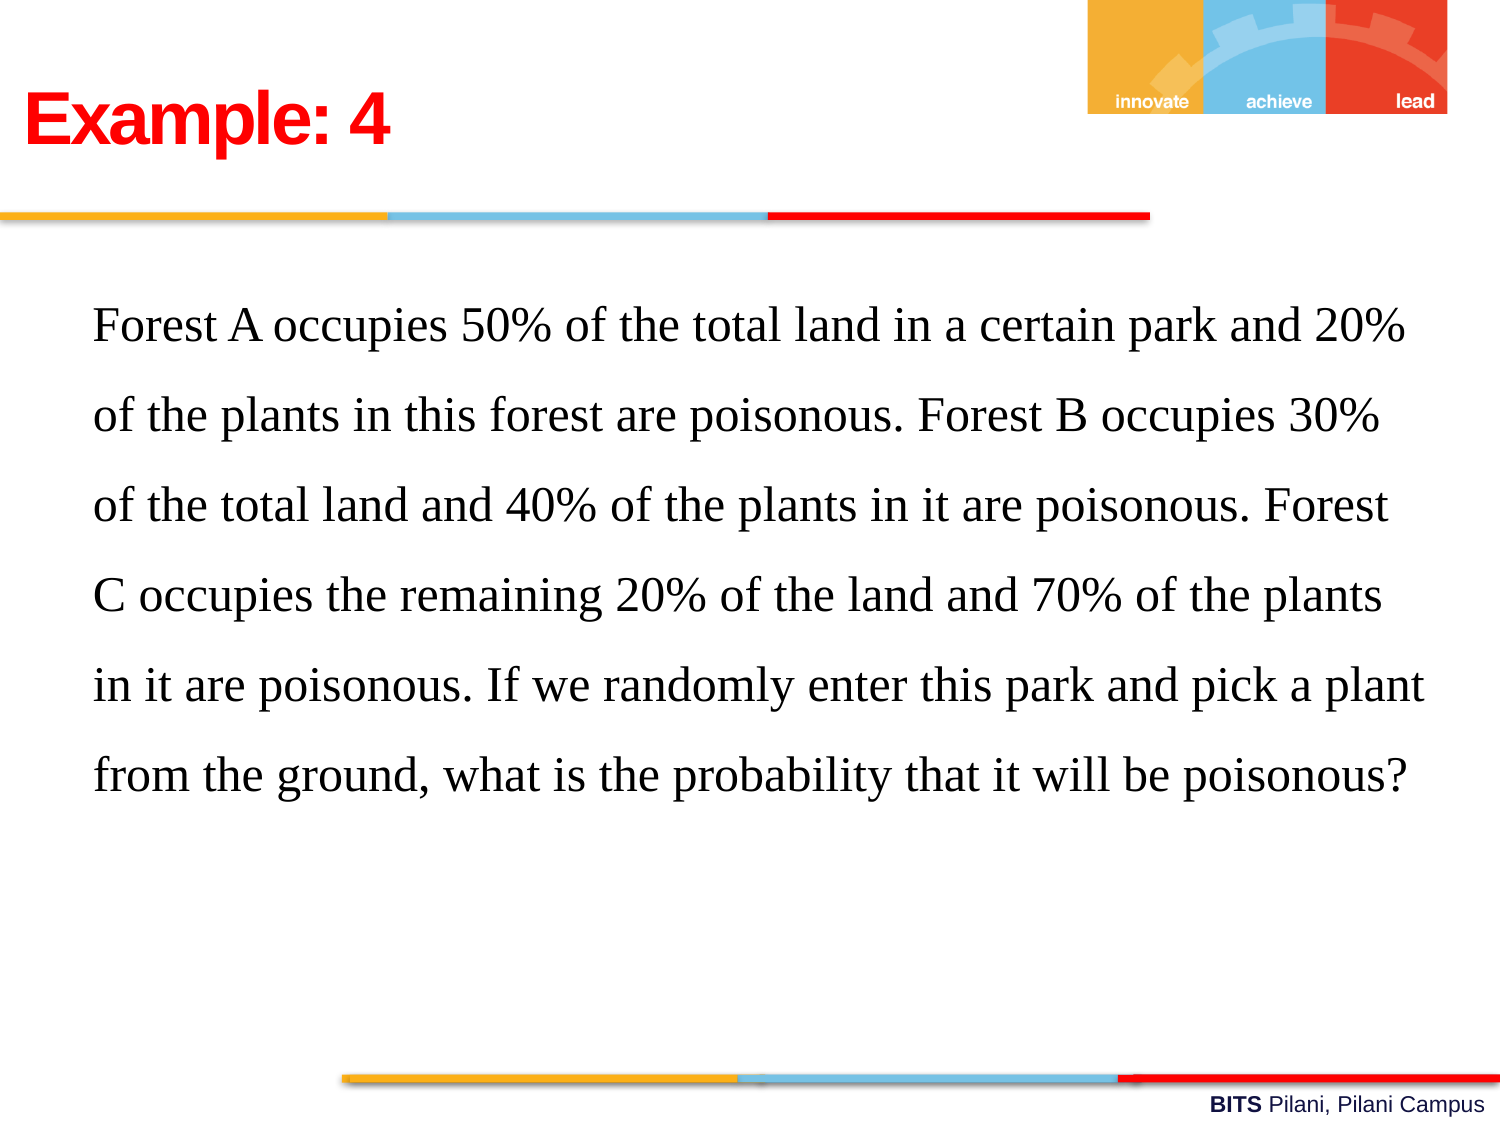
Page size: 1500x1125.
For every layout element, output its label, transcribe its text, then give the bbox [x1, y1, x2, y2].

picture [1087, 0, 1448, 114]
list Forest A occupies 50% of the total land in a certain park and 20% of the plants in this forest are poisonous. Forest B occupies 30% of the total land and 40% of the plants in it are poisonous. Forest C occupies the remaining 20% of the land and 70% of the plants in it are poisonous. If we randomly enter this park and pick a plant from the ground, what is the probability that it will be poisonous? [21, 254, 1442, 970]
list Example: 4 [8, 28, 782, 217]
